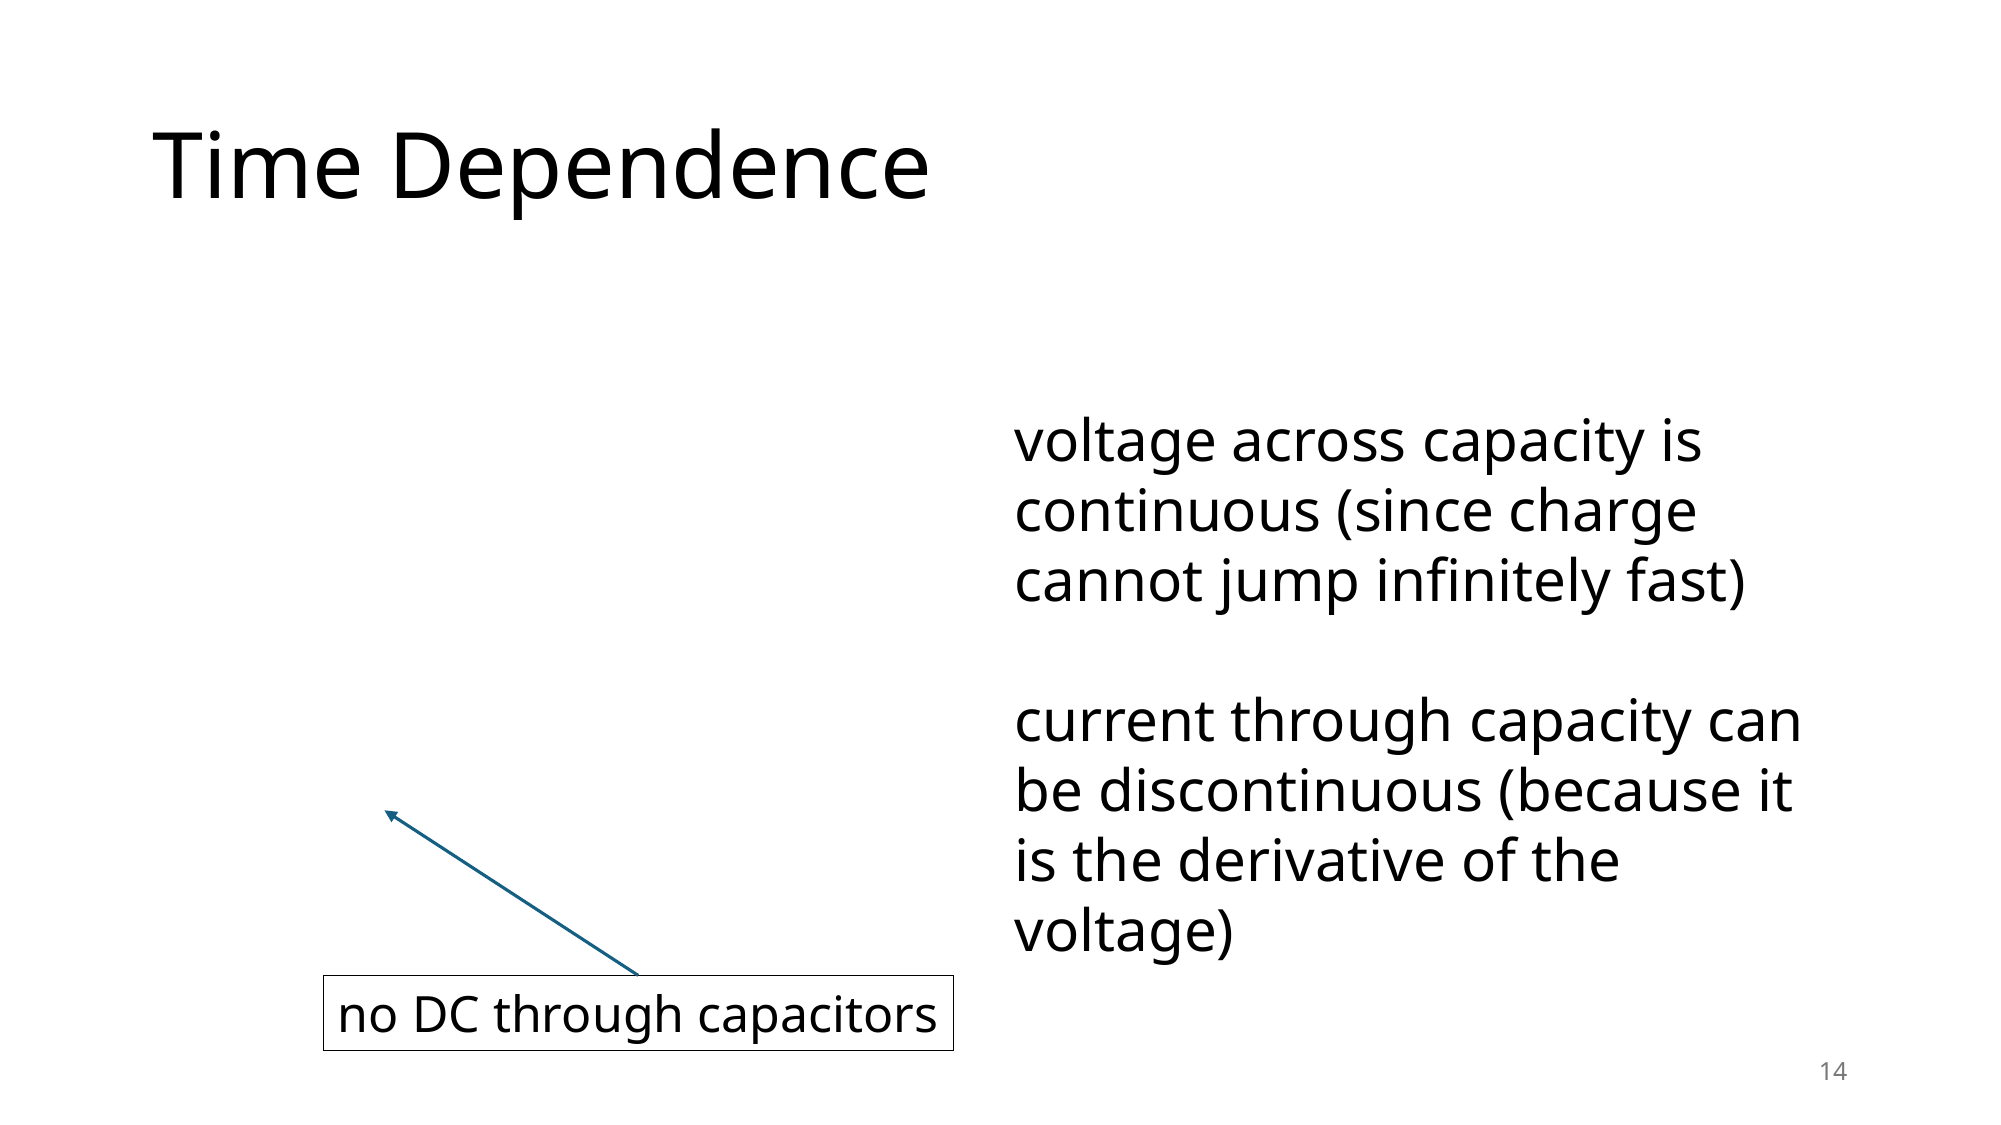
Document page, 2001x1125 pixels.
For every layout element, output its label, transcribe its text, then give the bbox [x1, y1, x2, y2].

text_box voltage across capacity is continuous (since charge cannot jump infinitely fast) current through capacity can be discontinuous (because it is the derivative of the voltage) [999, 395, 1863, 970]
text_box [383, 809, 639, 976]
text_box no DC through capacitors [323, 975, 954, 1051]
slide_number 14 [1412, 1042, 1863, 1103]
title Time Dependence [137, 59, 1863, 278]
